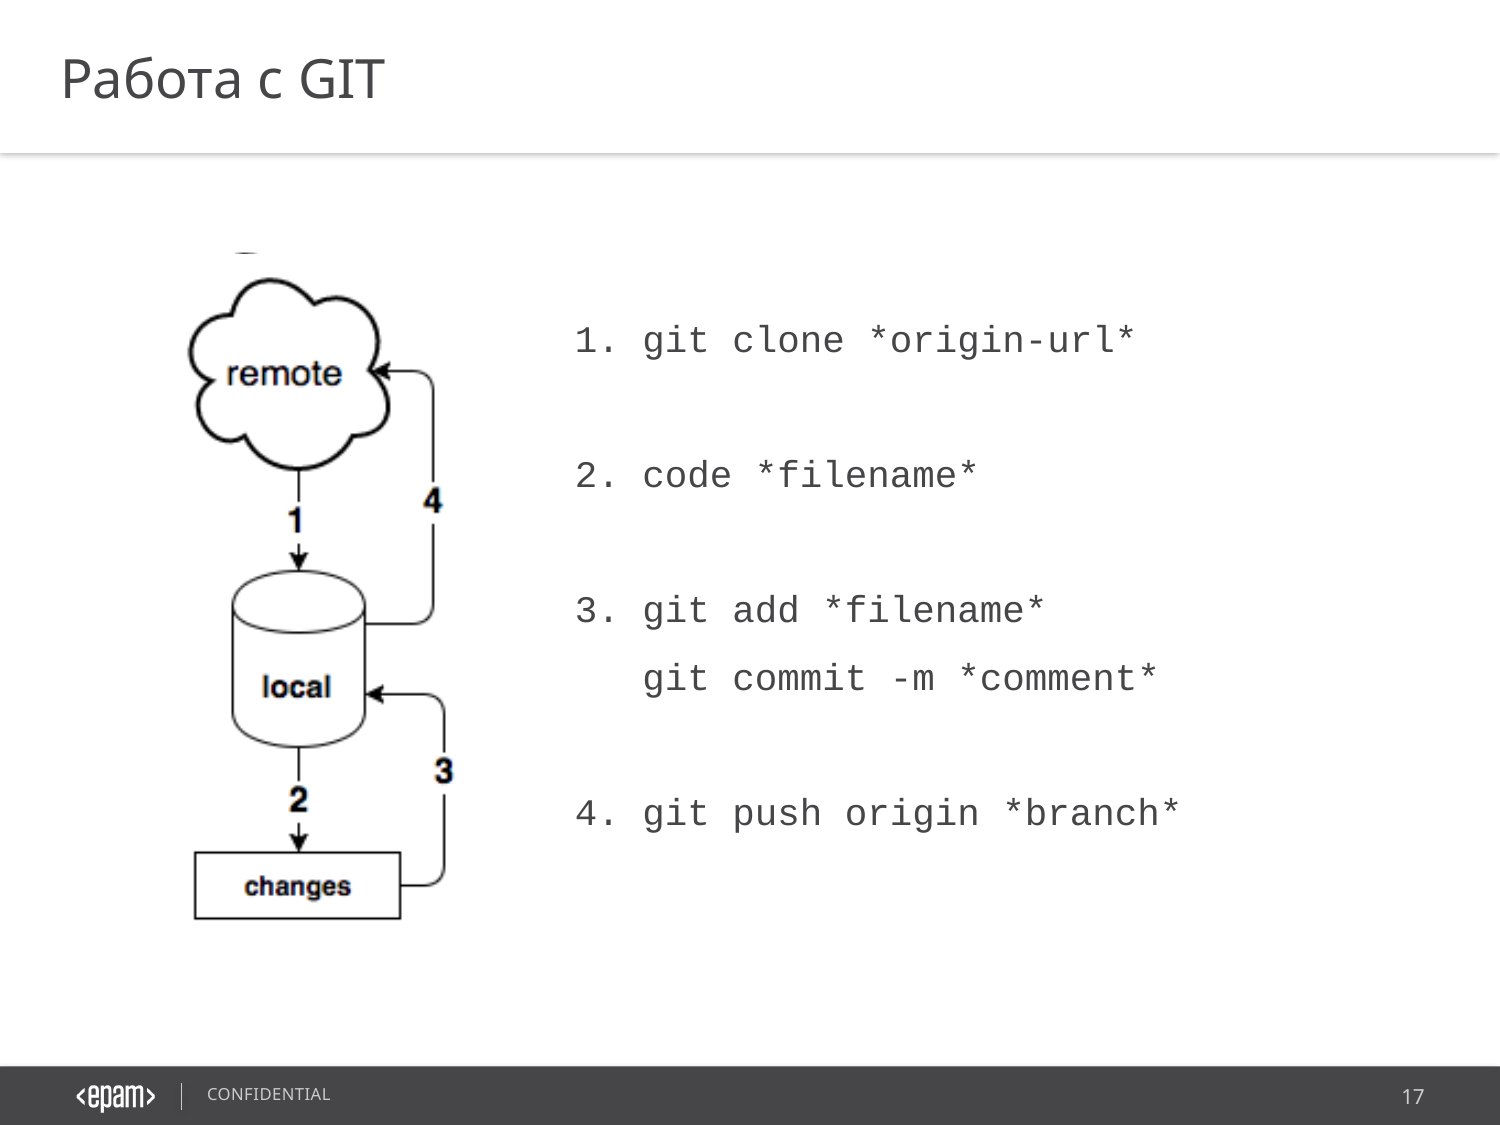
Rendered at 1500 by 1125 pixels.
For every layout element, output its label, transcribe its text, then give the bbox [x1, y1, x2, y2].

list Работа с GIT [0, 0, 1500, 153]
picture [76, 1085, 155, 1113]
picture [97, 229, 523, 962]
text_box 1. git clone *origin-url* 2. code *filename* 3. git add *filename* git commit -m *comment* 4. git push origin *branch* [560, 285, 1317, 840]
